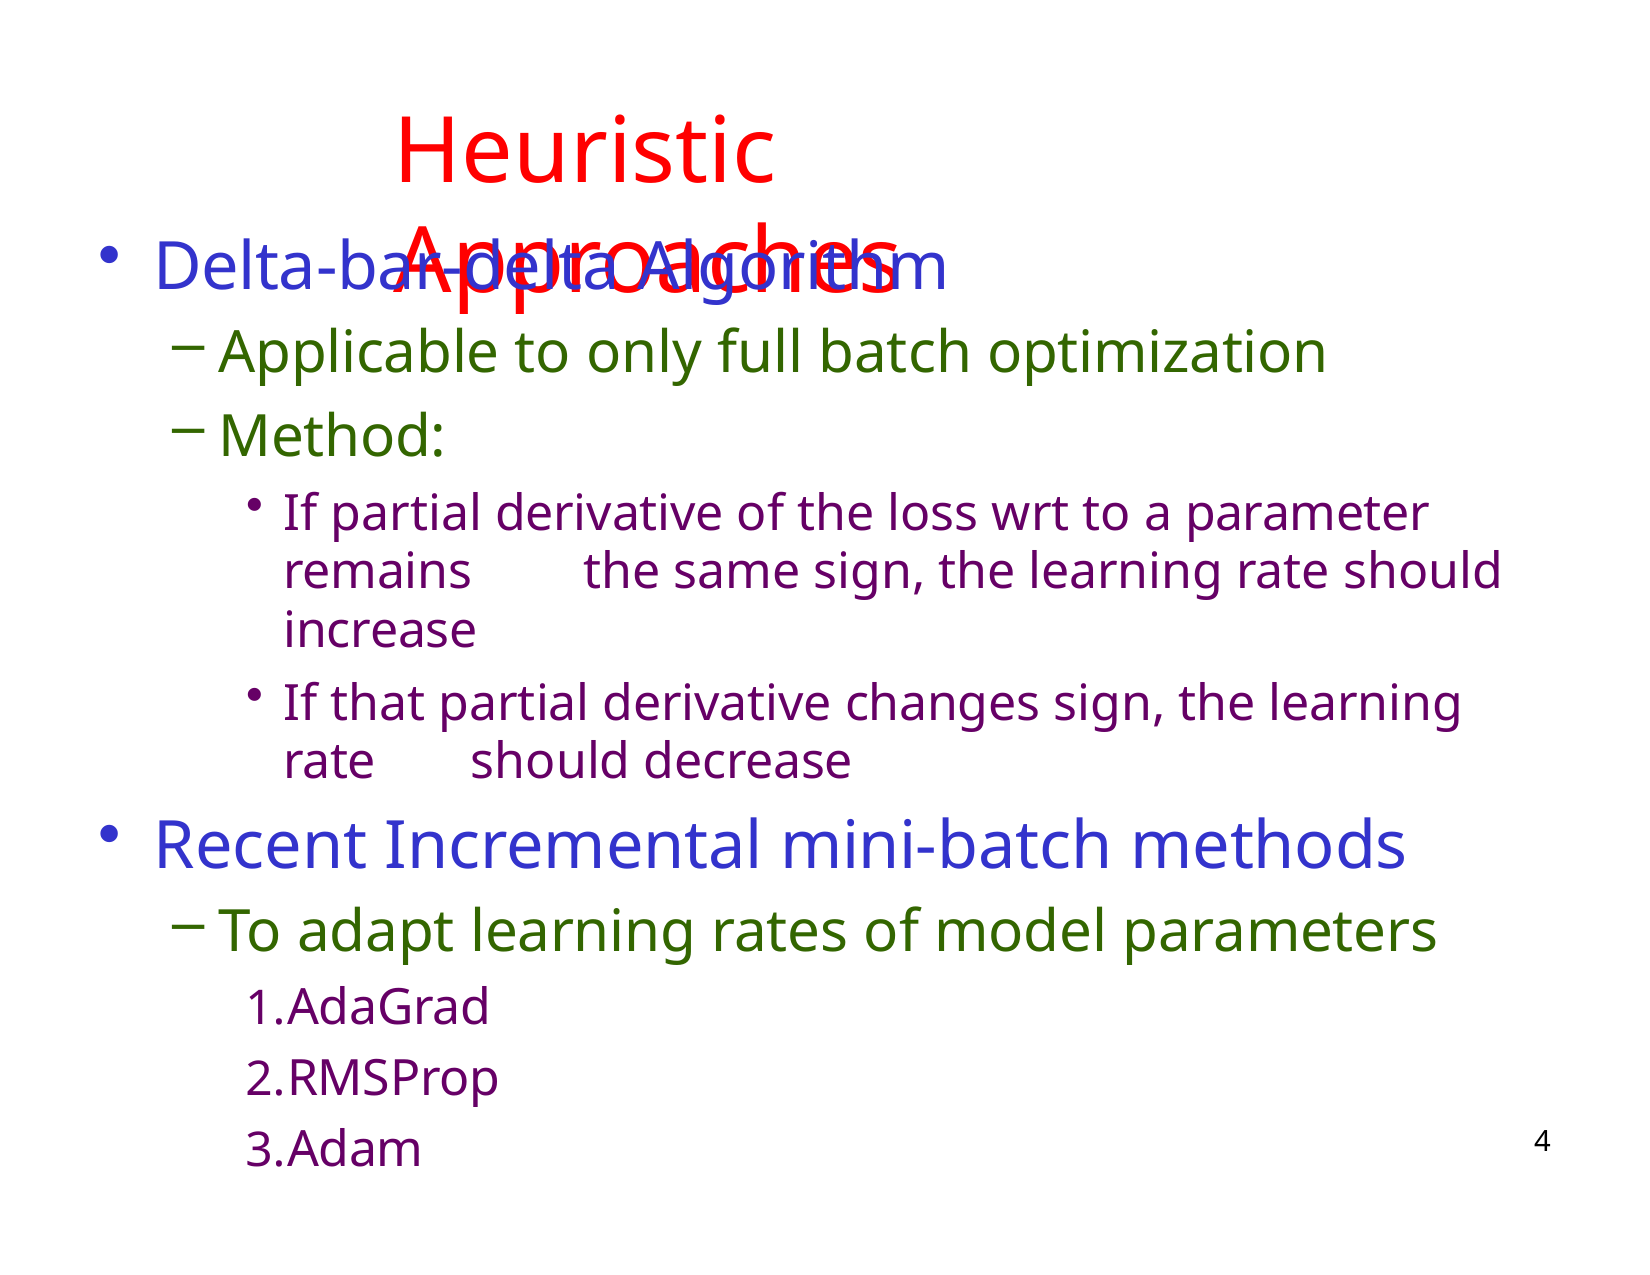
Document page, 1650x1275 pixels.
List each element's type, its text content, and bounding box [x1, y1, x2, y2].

slide_number 4 [1511, 1122, 1561, 1275]
text_box Delta-bar-delta Algorithm Applicable to only full batch optimization Method: If partial derivative of the loss wrt to a parameter remains the same sign, the learning rate should increase If that partial derivative changes sign, the learning rate should decrease Recent Incremental mini-batch methods To adapt learning rates of model parameters AdaGrad RMSProp Adam [96, 206, 1531, 1177]
title Heuristic Approaches [391, 88, 1259, 206]
